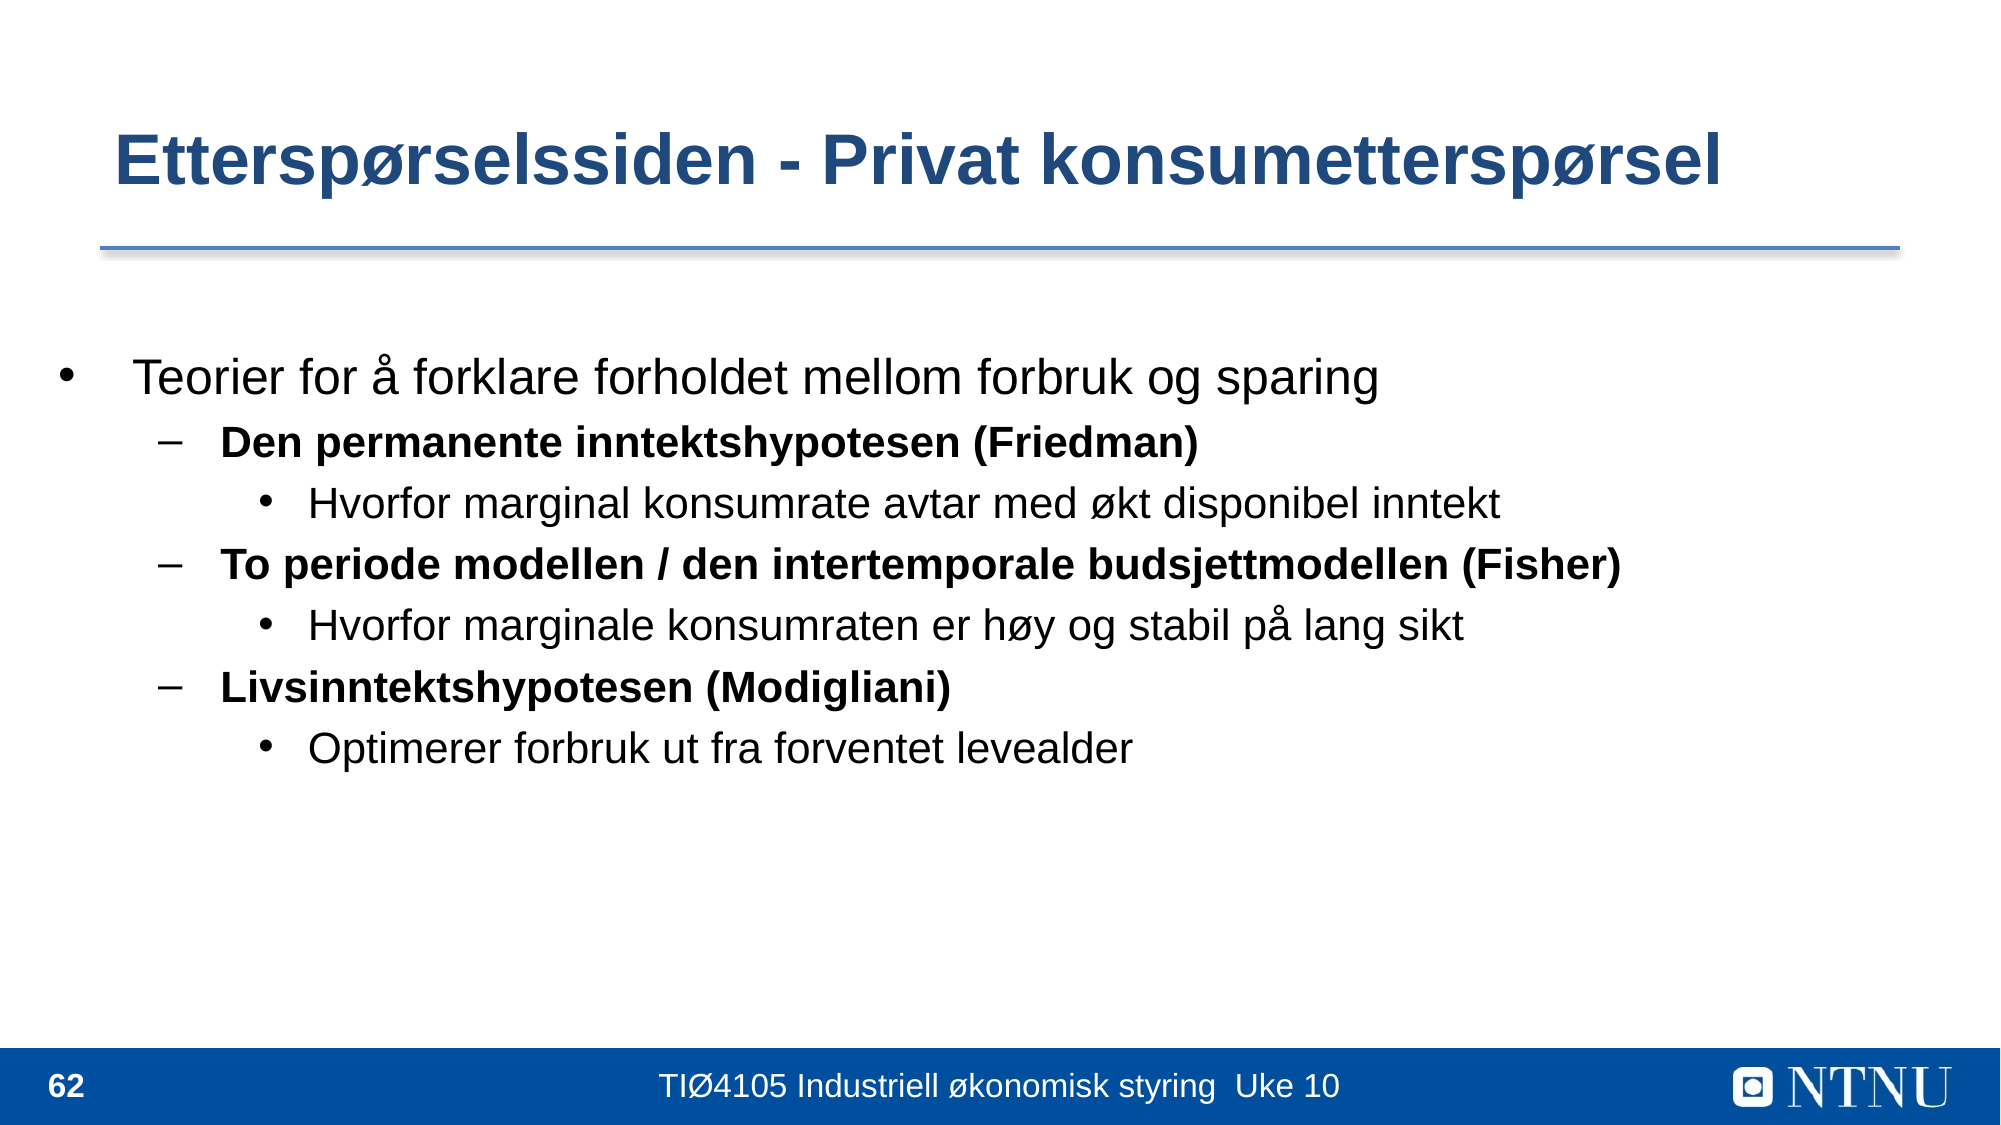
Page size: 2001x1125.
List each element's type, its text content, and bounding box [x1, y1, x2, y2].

footer TIØ4105 Industriell økonomisk styring Uke 10 [578, 1053, 1422, 1114]
picture [0, 1048, 2001, 1125]
title Etterspørselssiden - Privat konsumetterspørsel [99, 19, 2000, 207]
slide_number 62 [0, 1053, 100, 1114]
list Teorier for å forklare forholdet mellom forbruk og sparing Den permanente inntektshypotesen (Friedman) Hvorfor marginal konsumrate avtar med økt disponibel inntekt To periode modellen / den intertemporale budsjettmodellen (Fisher) Hvorfor marginale konsumraten er høy og stabil på lang sikt Livsinntektshypotesen (Modigliani) Optimerer forbruk ut fra forventet levealder [43, 267, 1827, 1010]
